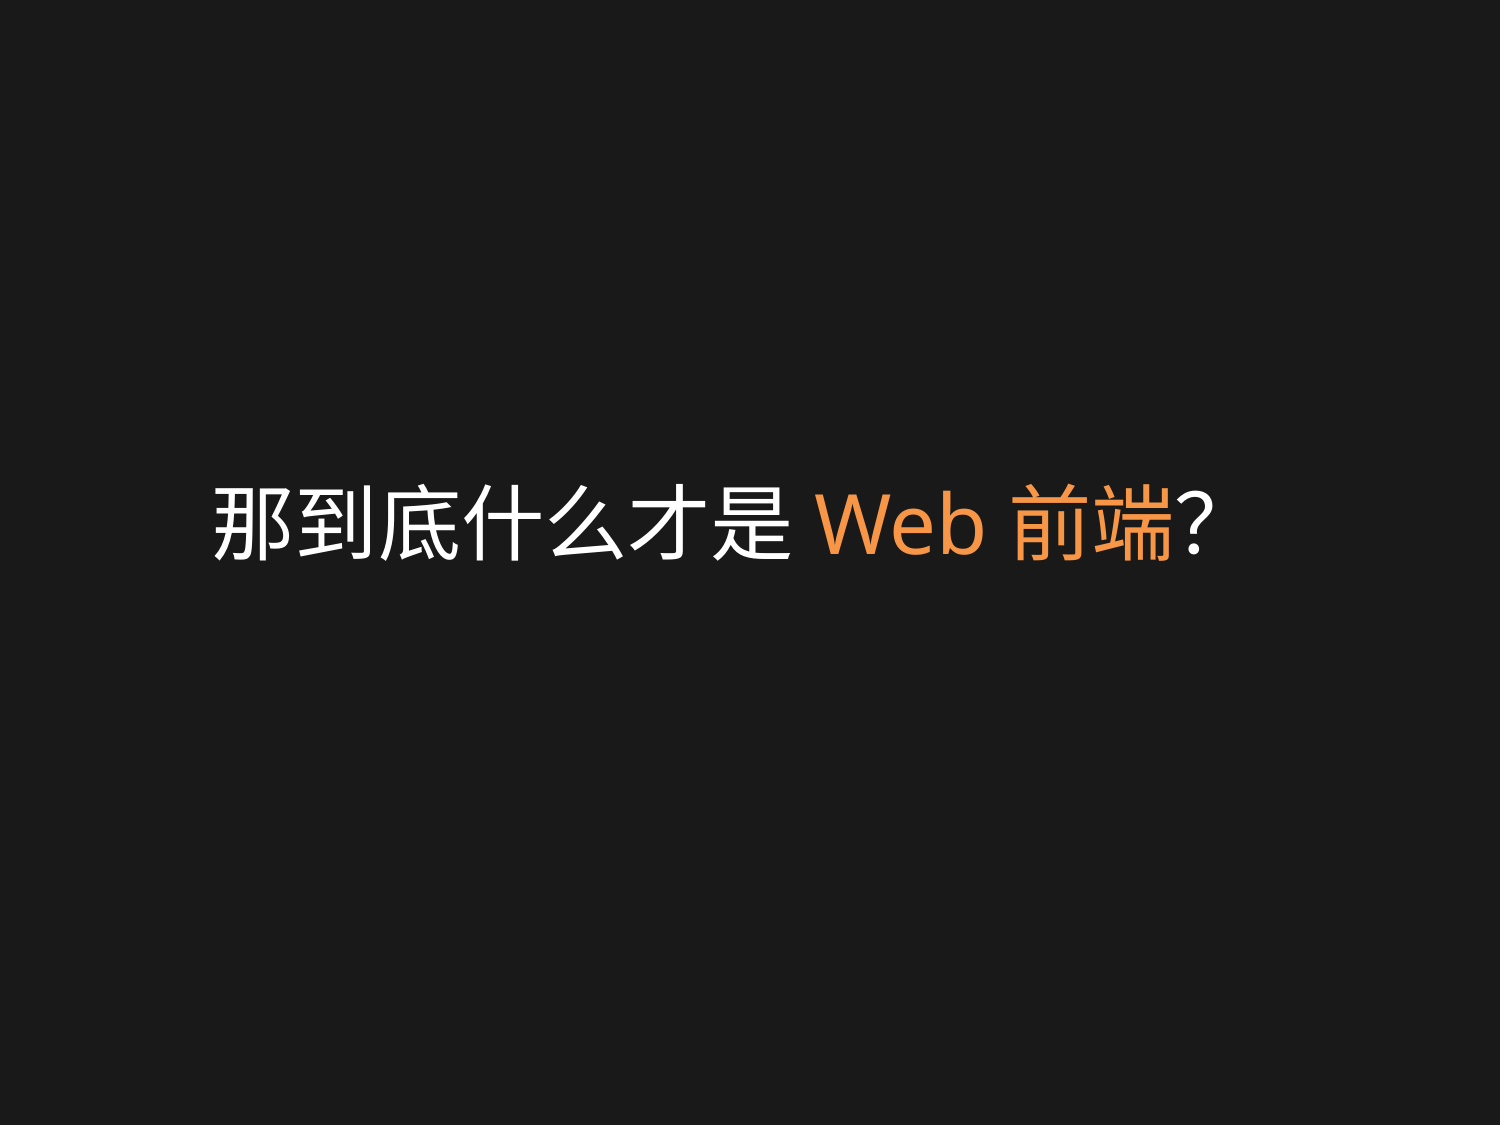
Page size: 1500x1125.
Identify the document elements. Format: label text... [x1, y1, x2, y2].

text_box 那到底什么才是Web前端？ [97, 278, 1373, 764]
